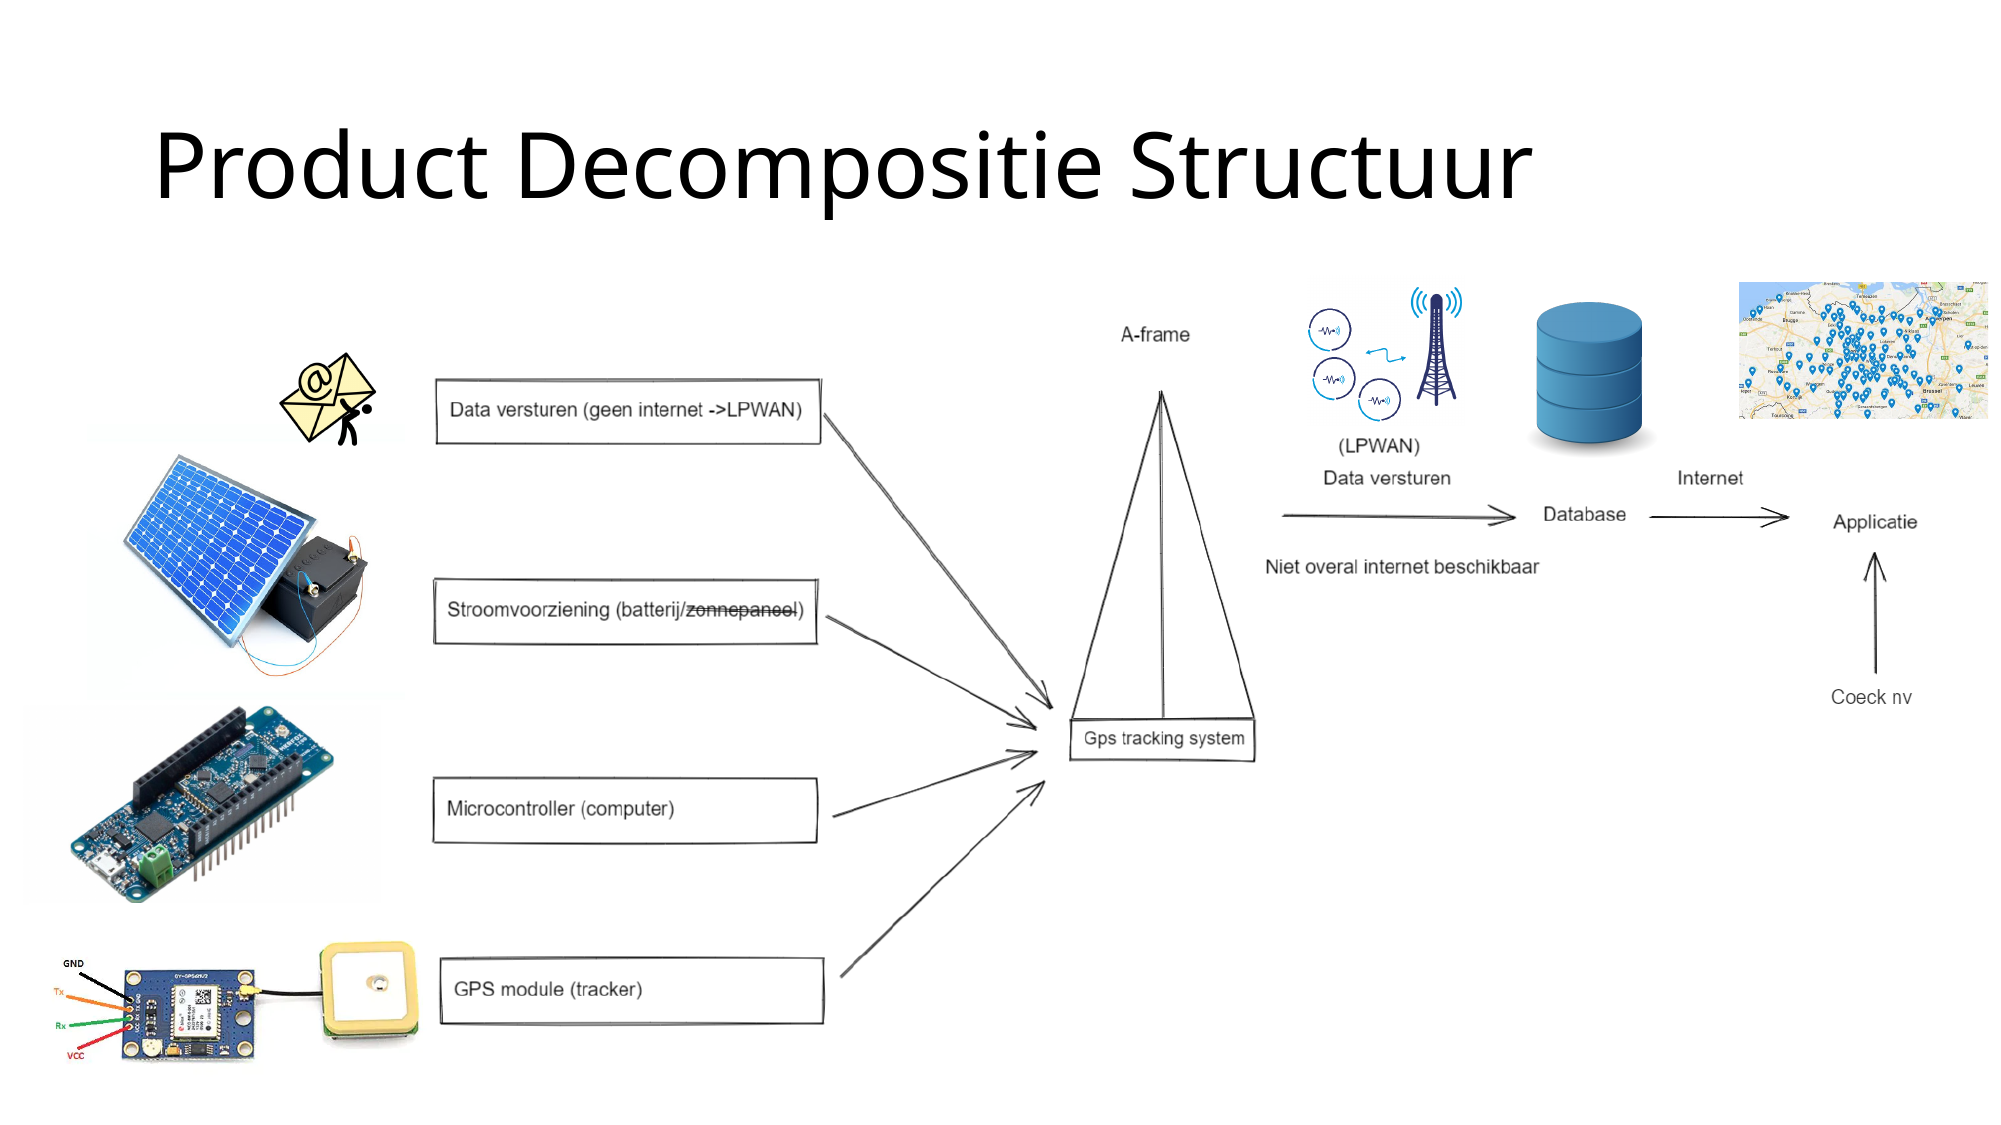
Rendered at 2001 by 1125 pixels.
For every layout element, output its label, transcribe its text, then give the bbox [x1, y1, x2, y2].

title Product Decompositie Structuur [137, 59, 1863, 278]
picture [1306, 275, 1465, 427]
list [429, 323, 1934, 1035]
picture [23, 705, 428, 1097]
picture [87, 351, 405, 700]
picture [1739, 282, 1989, 419]
picture [1526, 302, 1658, 458]
